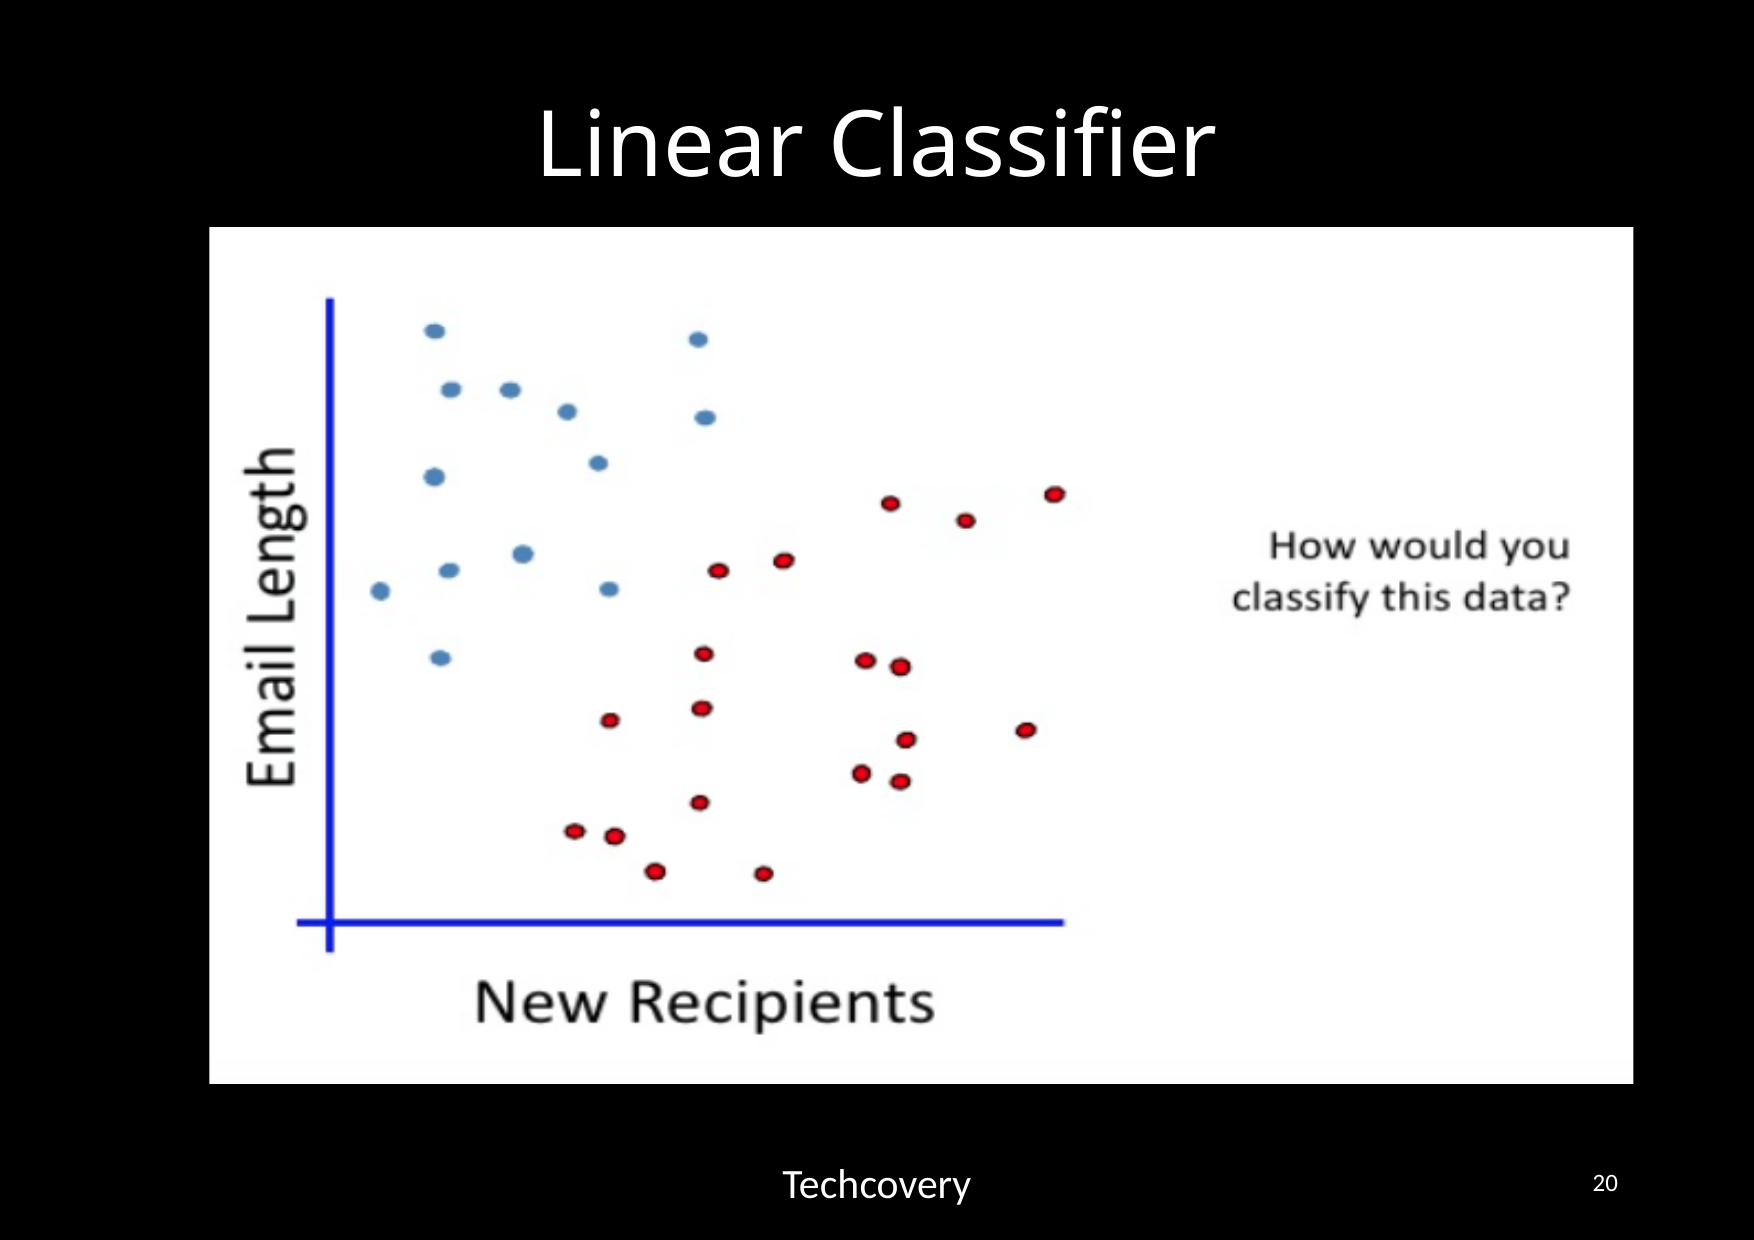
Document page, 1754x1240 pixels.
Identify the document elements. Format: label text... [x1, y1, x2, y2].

footer Techcovery [580, 1148, 1173, 1215]
slide_number 20 [1238, 1148, 1634, 1215]
title Linear Classifier [120, 66, 1634, 228]
picture [209, 227, 1634, 1084]
